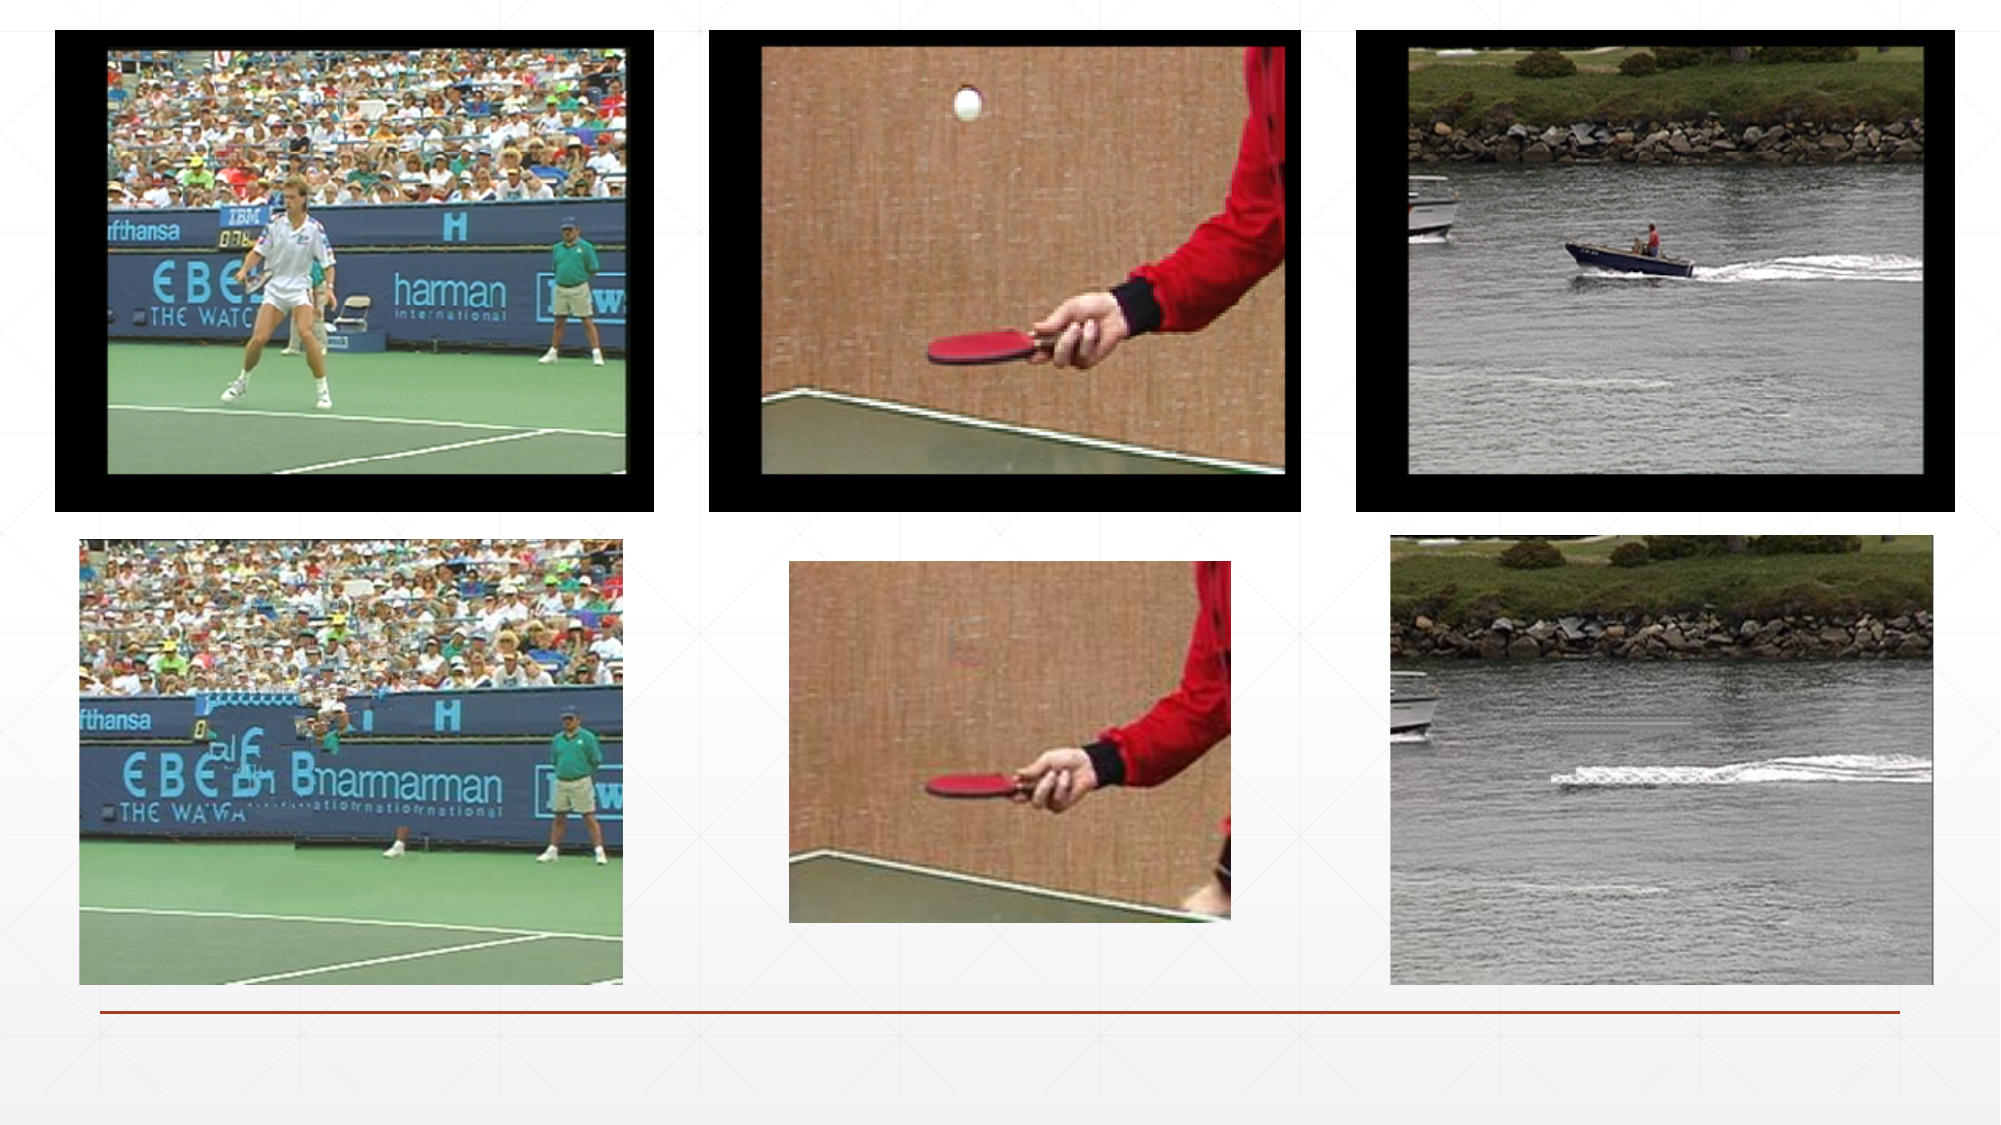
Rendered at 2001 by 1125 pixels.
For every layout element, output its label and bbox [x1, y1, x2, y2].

picture [709, 30, 1301, 512]
picture [79, 539, 623, 986]
picture [1355, 30, 1955, 512]
picture [55, 30, 654, 512]
picture [1390, 535, 1934, 986]
picture [789, 561, 1231, 923]
